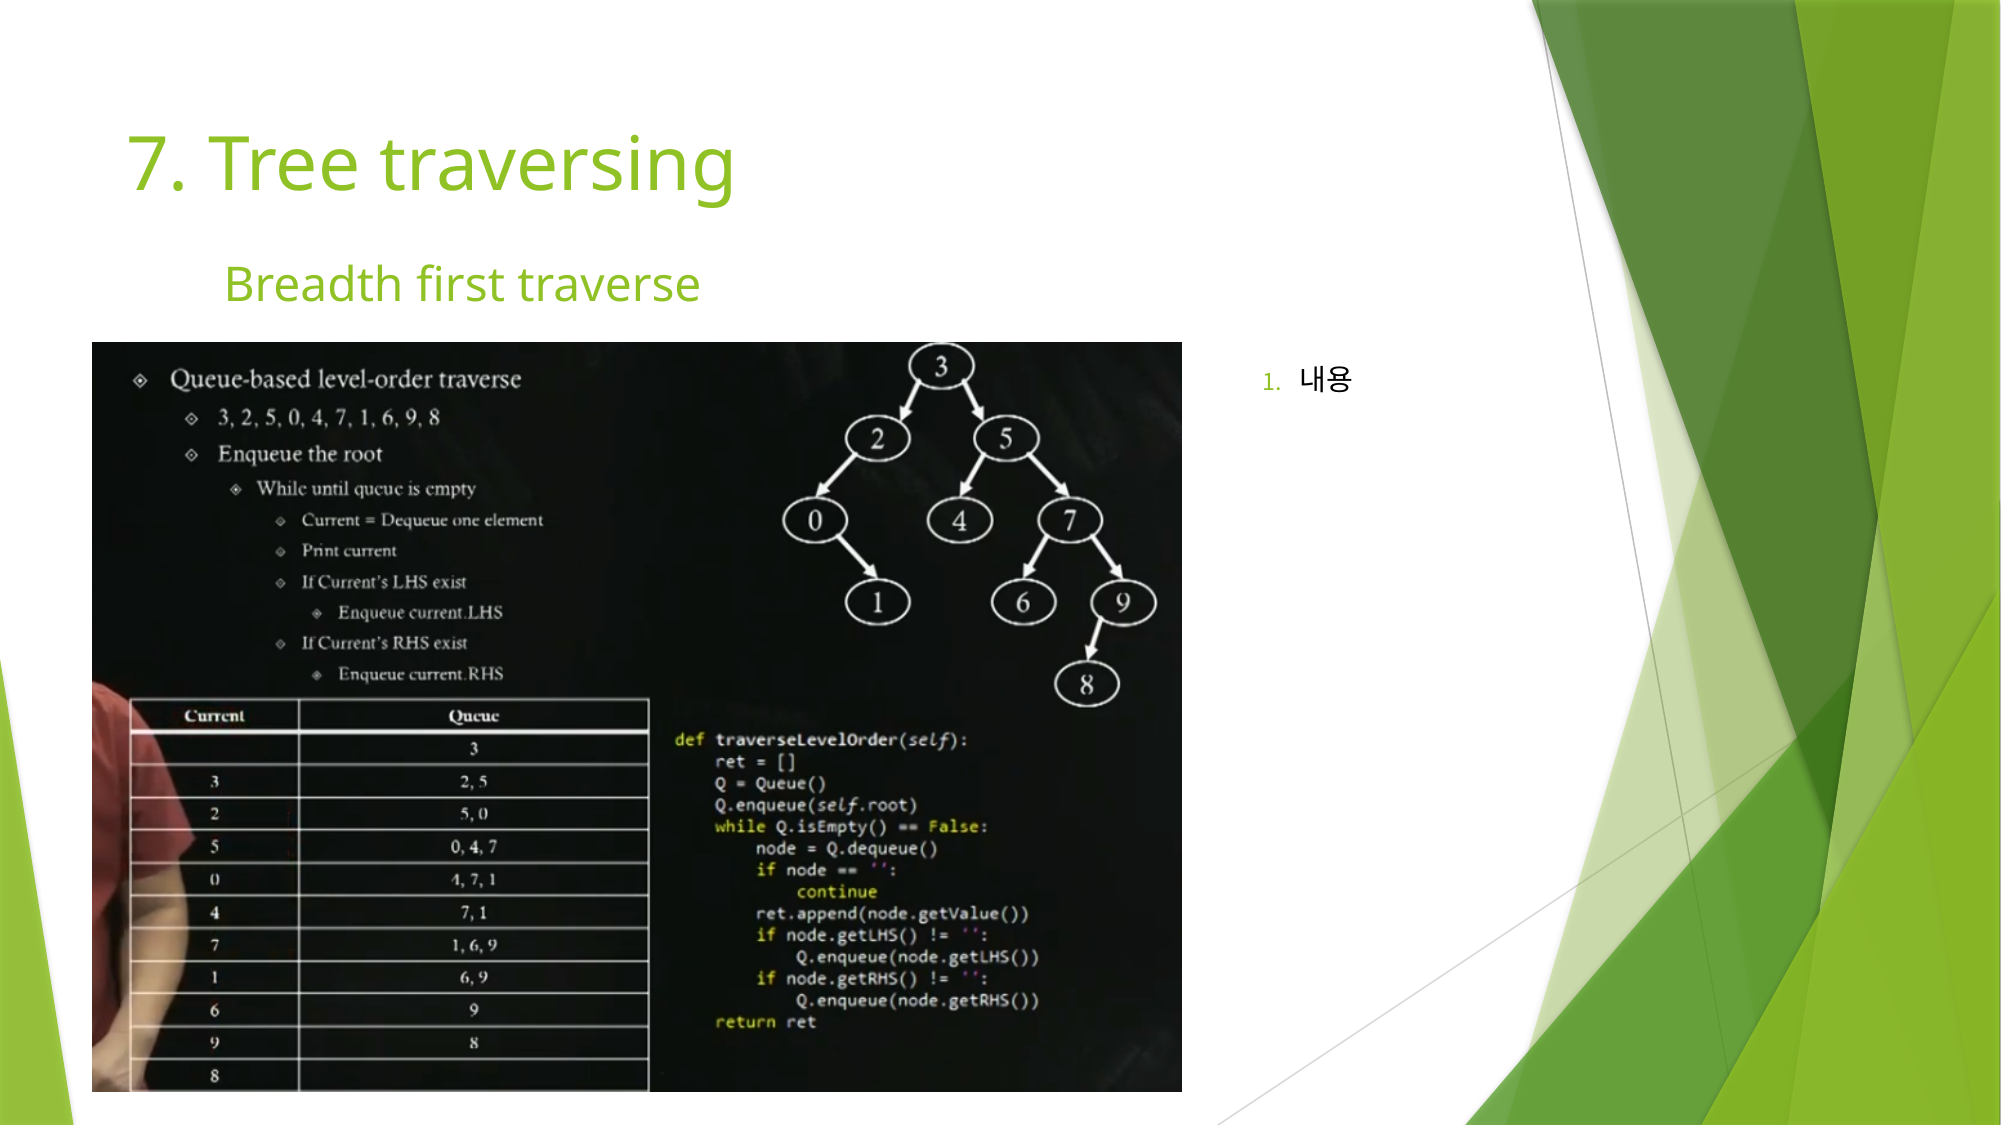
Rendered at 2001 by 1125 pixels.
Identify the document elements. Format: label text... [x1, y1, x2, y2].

title 7. Tree traversing [111, 99, 1787, 222]
text_box Breadth first traverse [208, 245, 1681, 319]
text_box 내용 [1247, 354, 1956, 991]
picture [91, 342, 1182, 1093]
